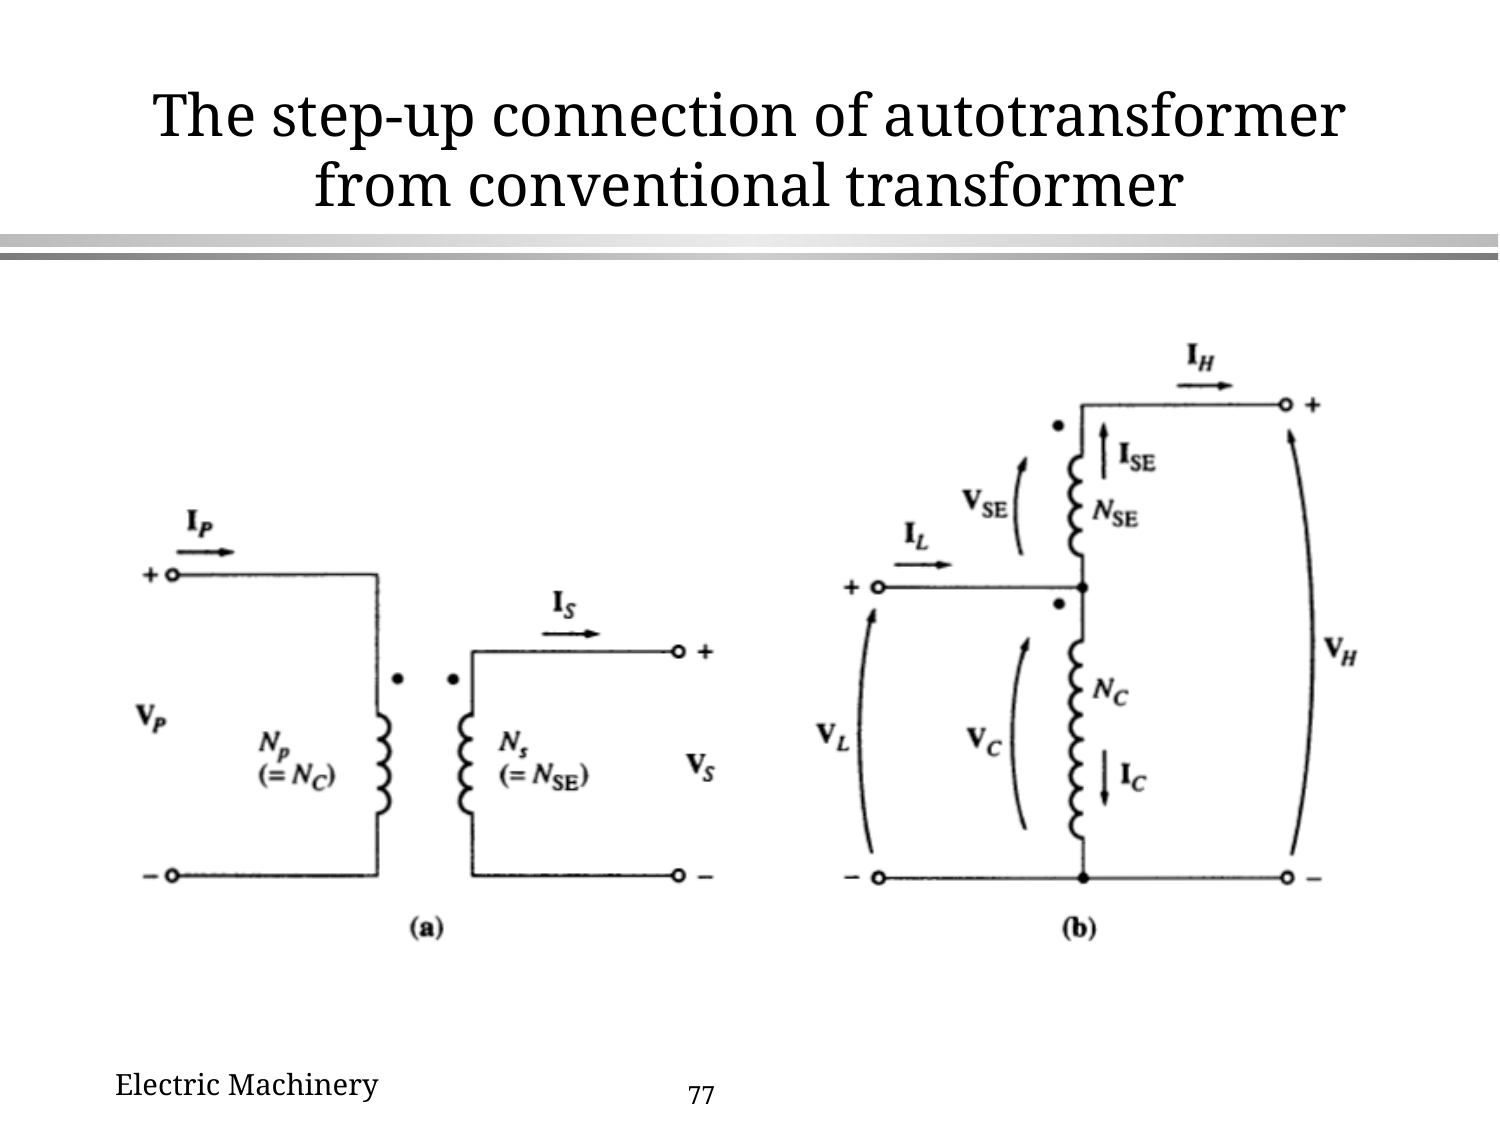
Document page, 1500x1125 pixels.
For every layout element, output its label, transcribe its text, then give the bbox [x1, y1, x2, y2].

picture [123, 326, 1365, 964]
title The step-up connection of autotransformer from conventional transformer [112, 37, 1388, 225]
footer Electric Machinery [100, 1058, 576, 1090]
